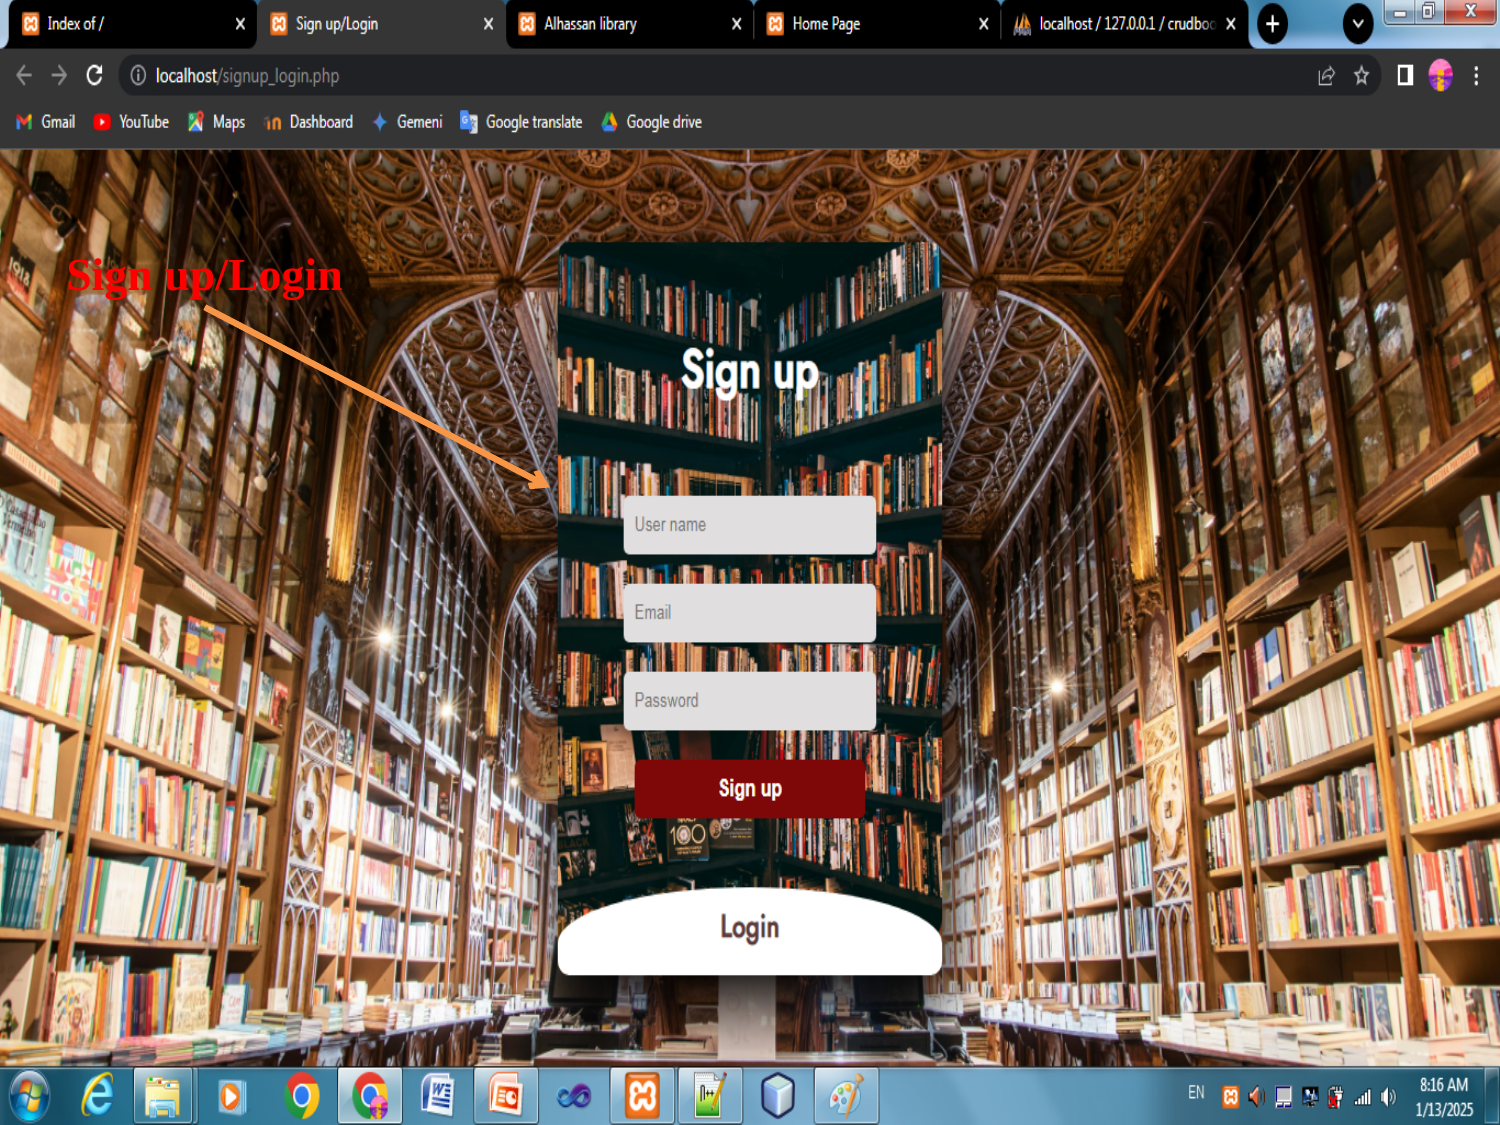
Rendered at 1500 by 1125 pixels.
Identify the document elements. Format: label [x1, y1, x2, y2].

text_box [287, 224, 468, 571]
picture [0, 0, 1500, 1125]
